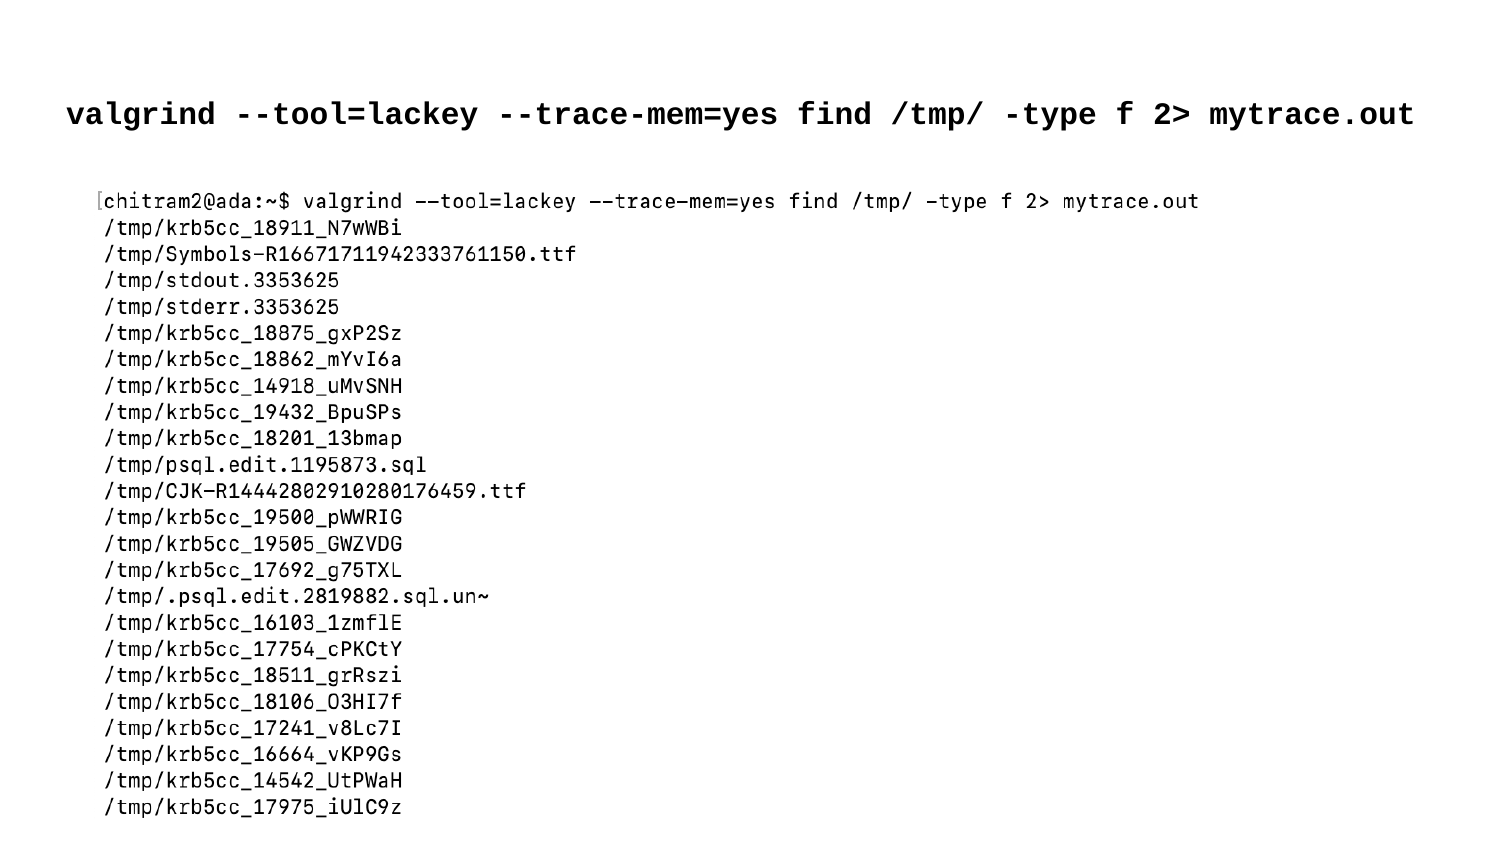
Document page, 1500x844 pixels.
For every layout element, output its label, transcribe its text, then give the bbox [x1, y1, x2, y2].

picture [94, 191, 1356, 819]
title valgrind --tool=lackey --trace-mem=yes find /tmp/ -type f 2> mytrace.out [51, 72, 1449, 167]
